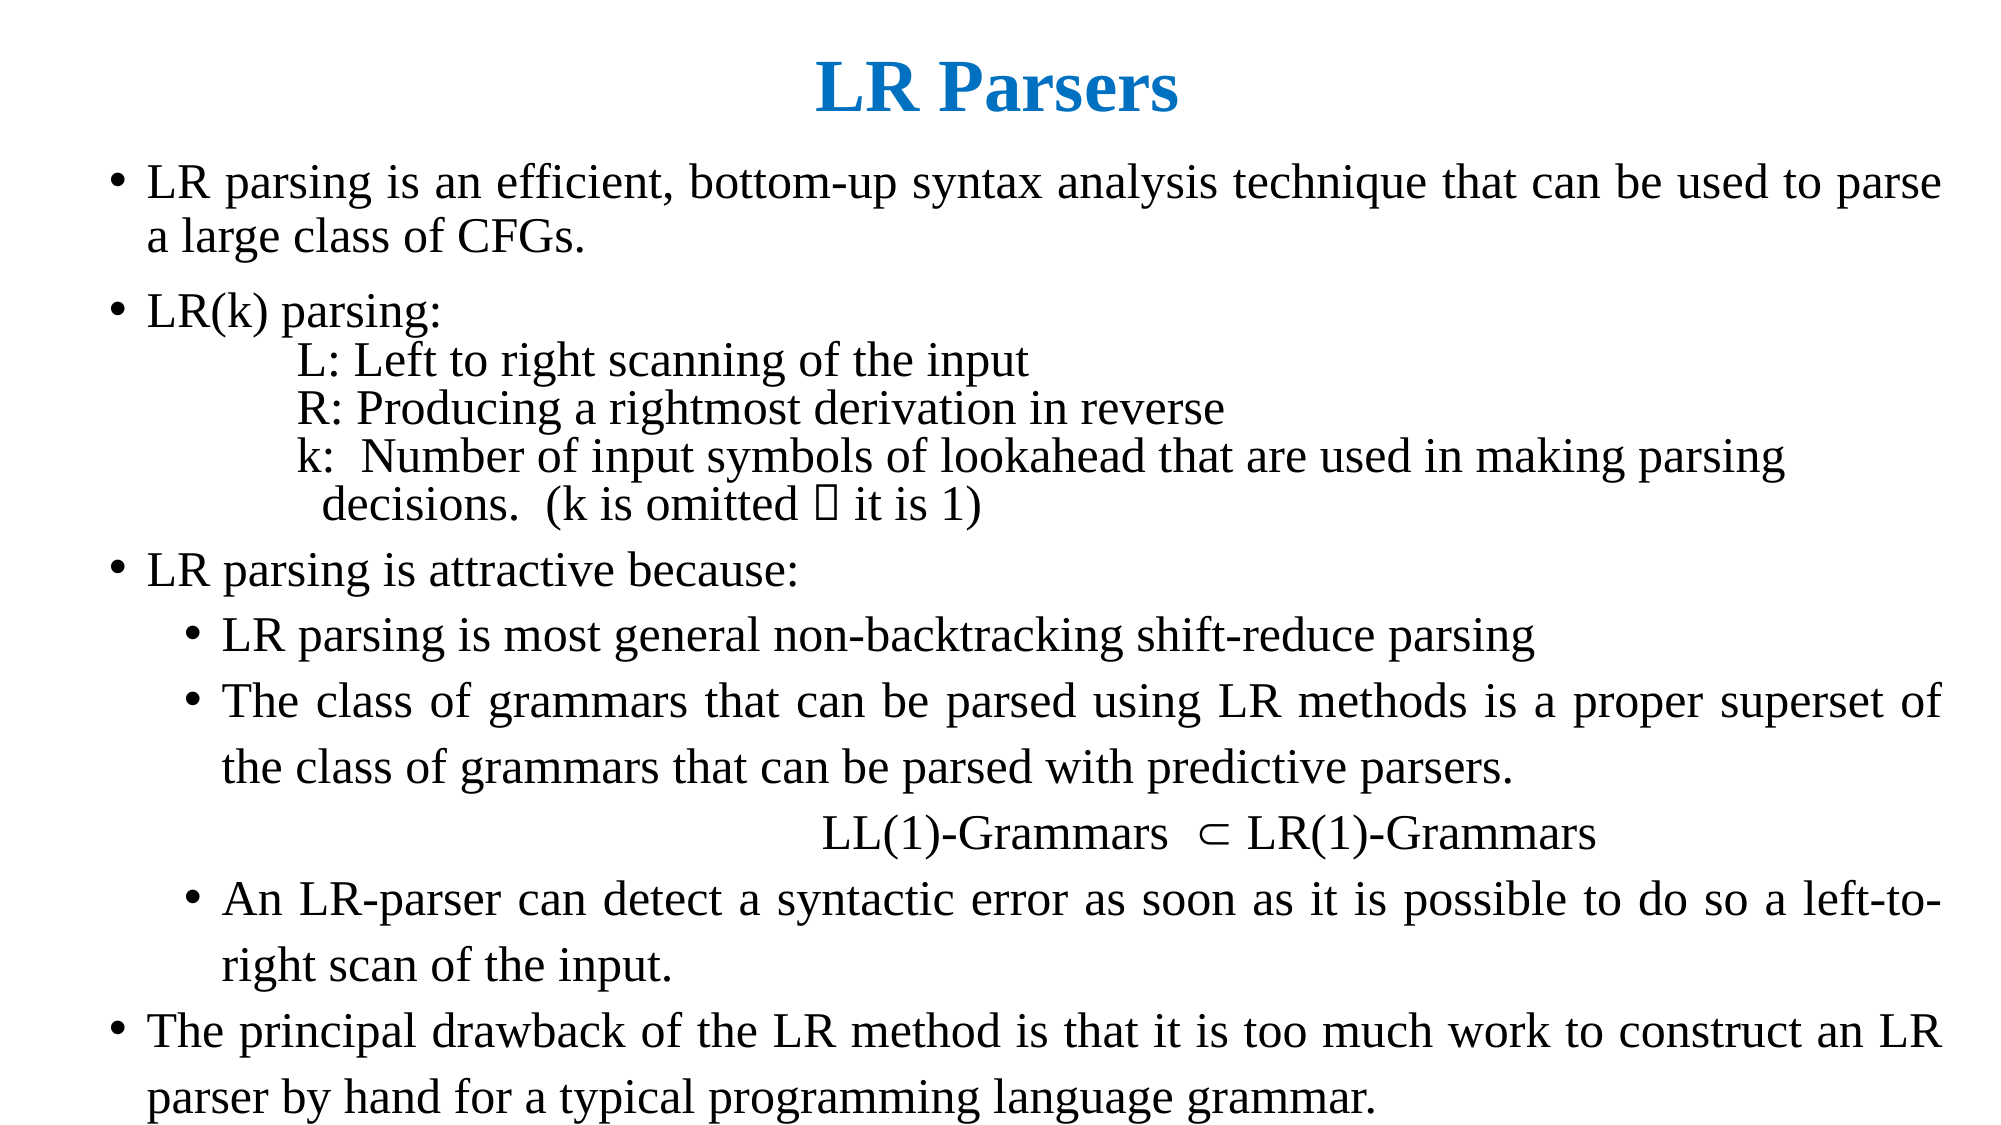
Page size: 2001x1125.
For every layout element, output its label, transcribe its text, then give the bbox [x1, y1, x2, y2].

list LR parsing is an efficient, bottom-up syntax analysis technique that can be used to parse a large class of CFGs. LR(k) parsing: L: Left to right scanning of the input R: Producing a rightmost derivation in reverse k: Number of input symbols of lookahead that are used in making parsing decisions. (k is omitted  it is 1) LR parsing is attractive because: LR parsing is most general non-backtracking shift-reduce parsing The class of grammars that can be parsed using LR methods is a proper superset of the class of grammars that can be parsed with predictive parsers. LL(1)-Grammars  LR(1)-Grammars An LR-parser can detect a syntactic error as soon as it is possible to do so a left-to-right scan of the input. The principal drawback of the LR method is that it is too much work to construct an LR parser by hand for a typical programming language grammar. [94, 147, 1959, 1005]
title LR Parsers [56, 38, 1940, 136]
